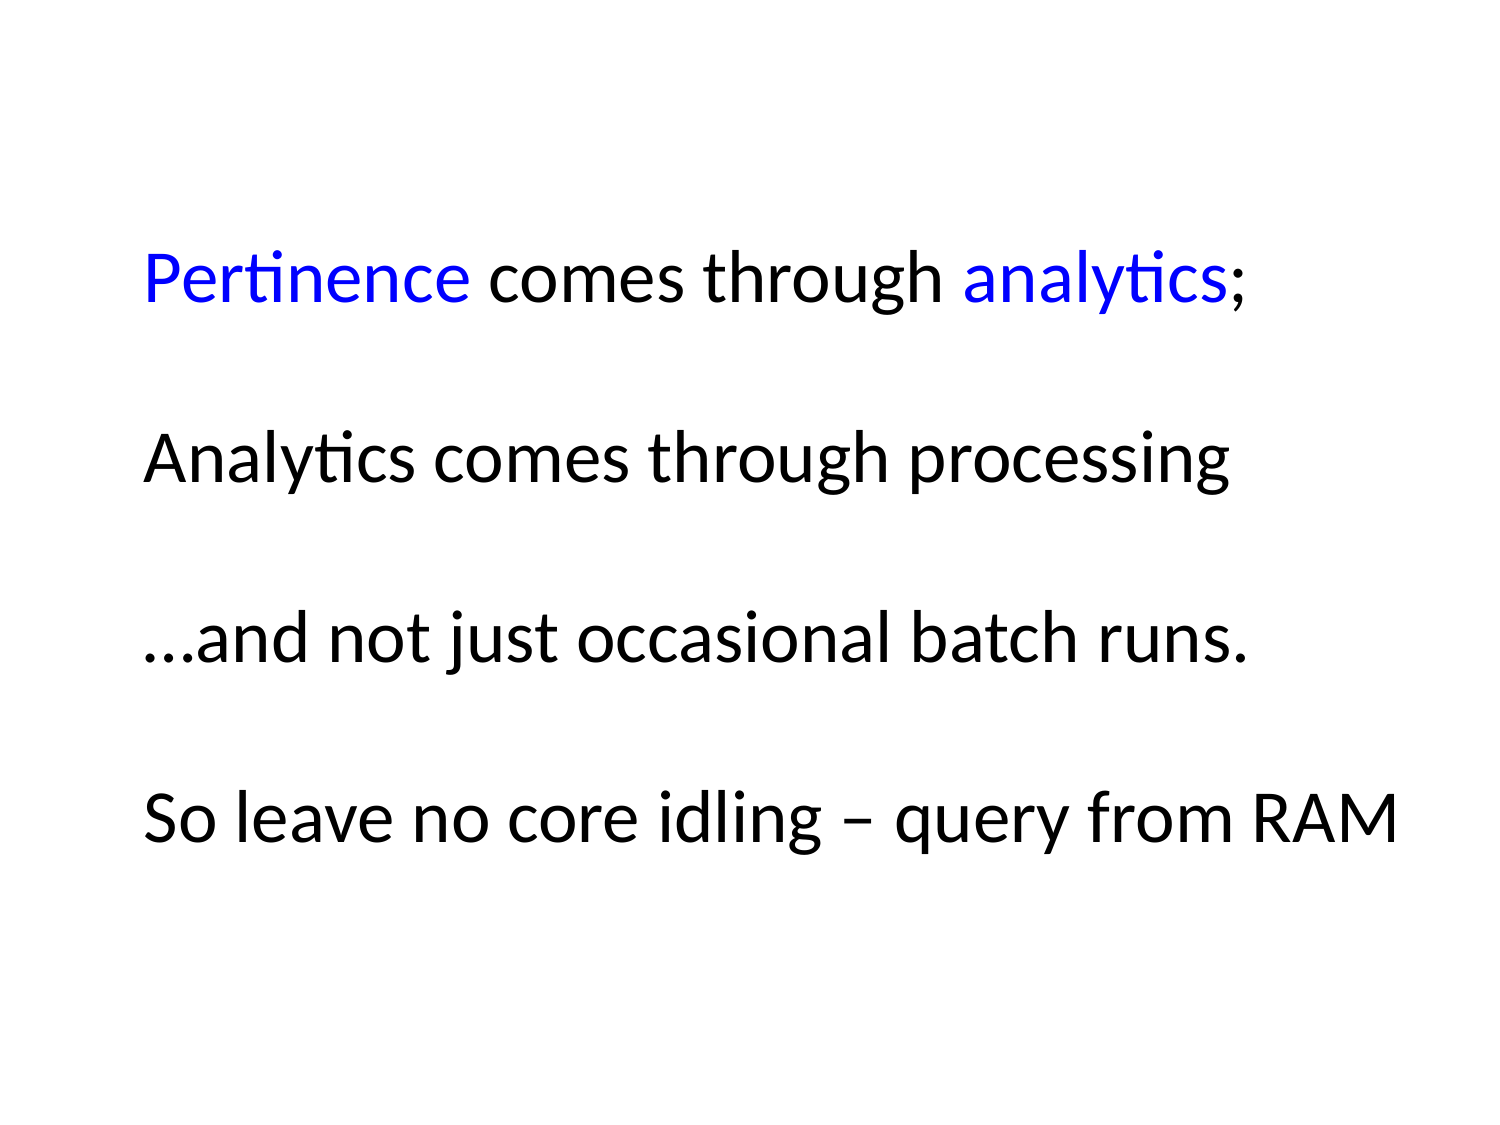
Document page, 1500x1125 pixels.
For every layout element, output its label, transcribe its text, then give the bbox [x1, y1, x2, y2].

text_box Pertinence comes through analytics; Analytics comes through processing …and not just occasional batch runs. So leave no core idling – query from RAM [129, 219, 1417, 865]
